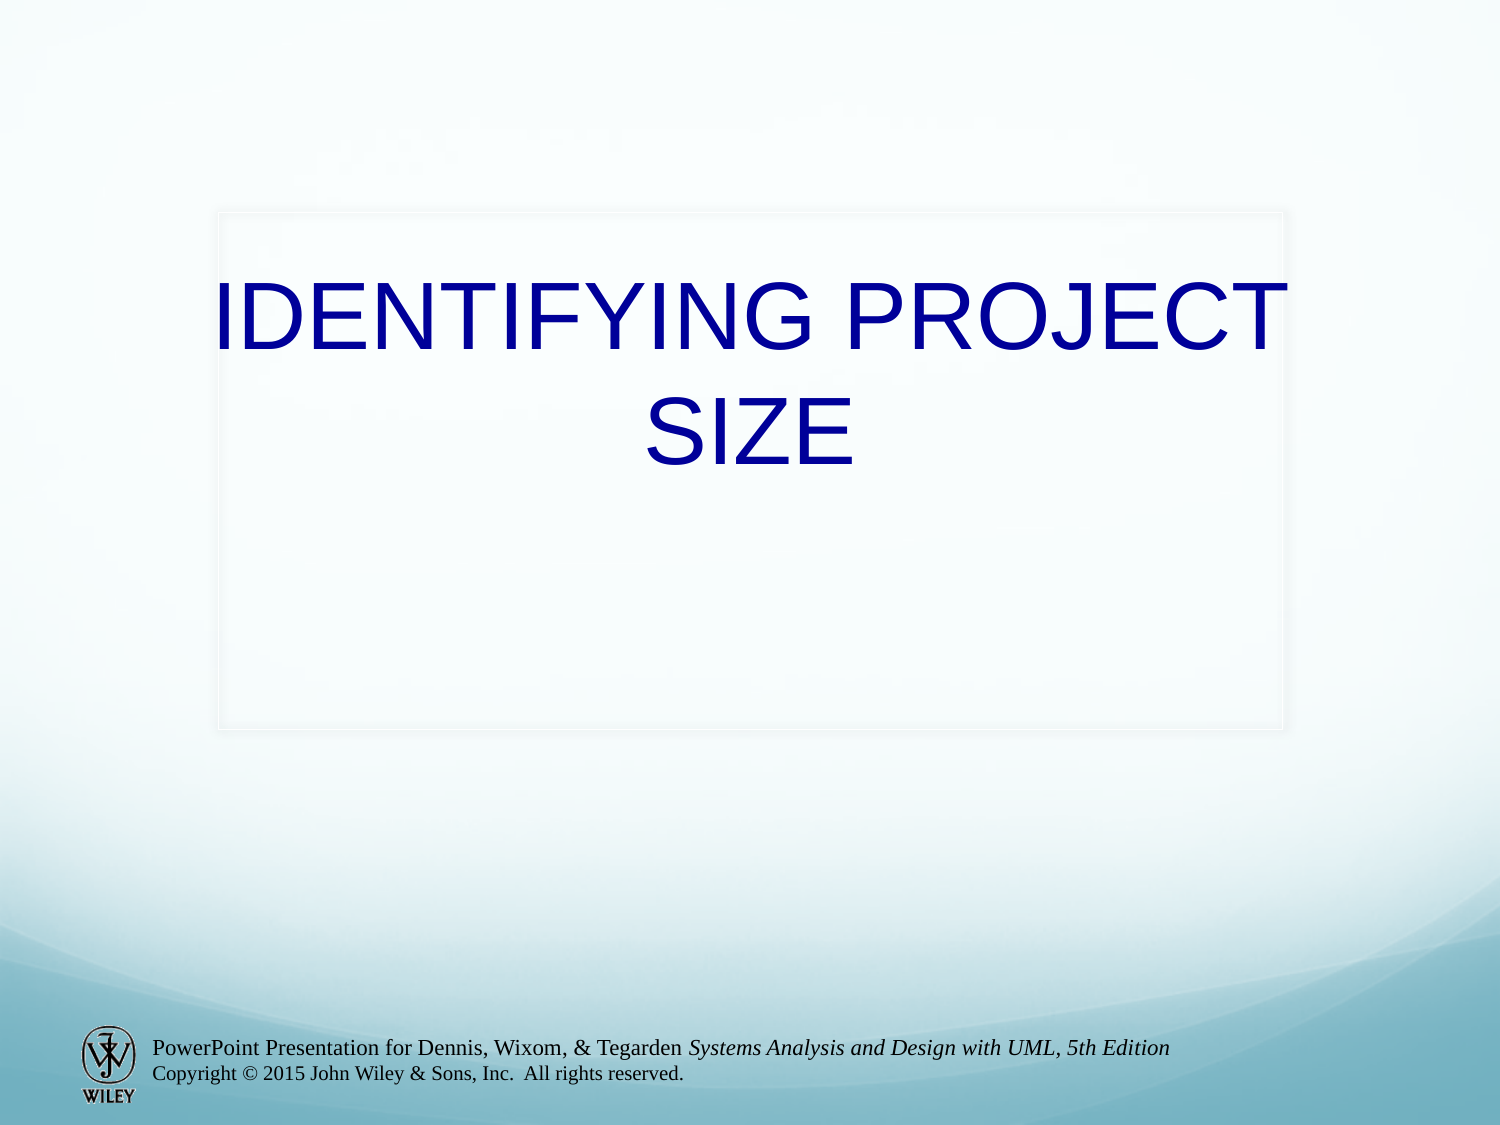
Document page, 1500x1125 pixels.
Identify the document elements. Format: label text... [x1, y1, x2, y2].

picture [78, 1024, 138, 1105]
title IDENTIFYING PROJECT SIZE [112, 262, 1388, 476]
